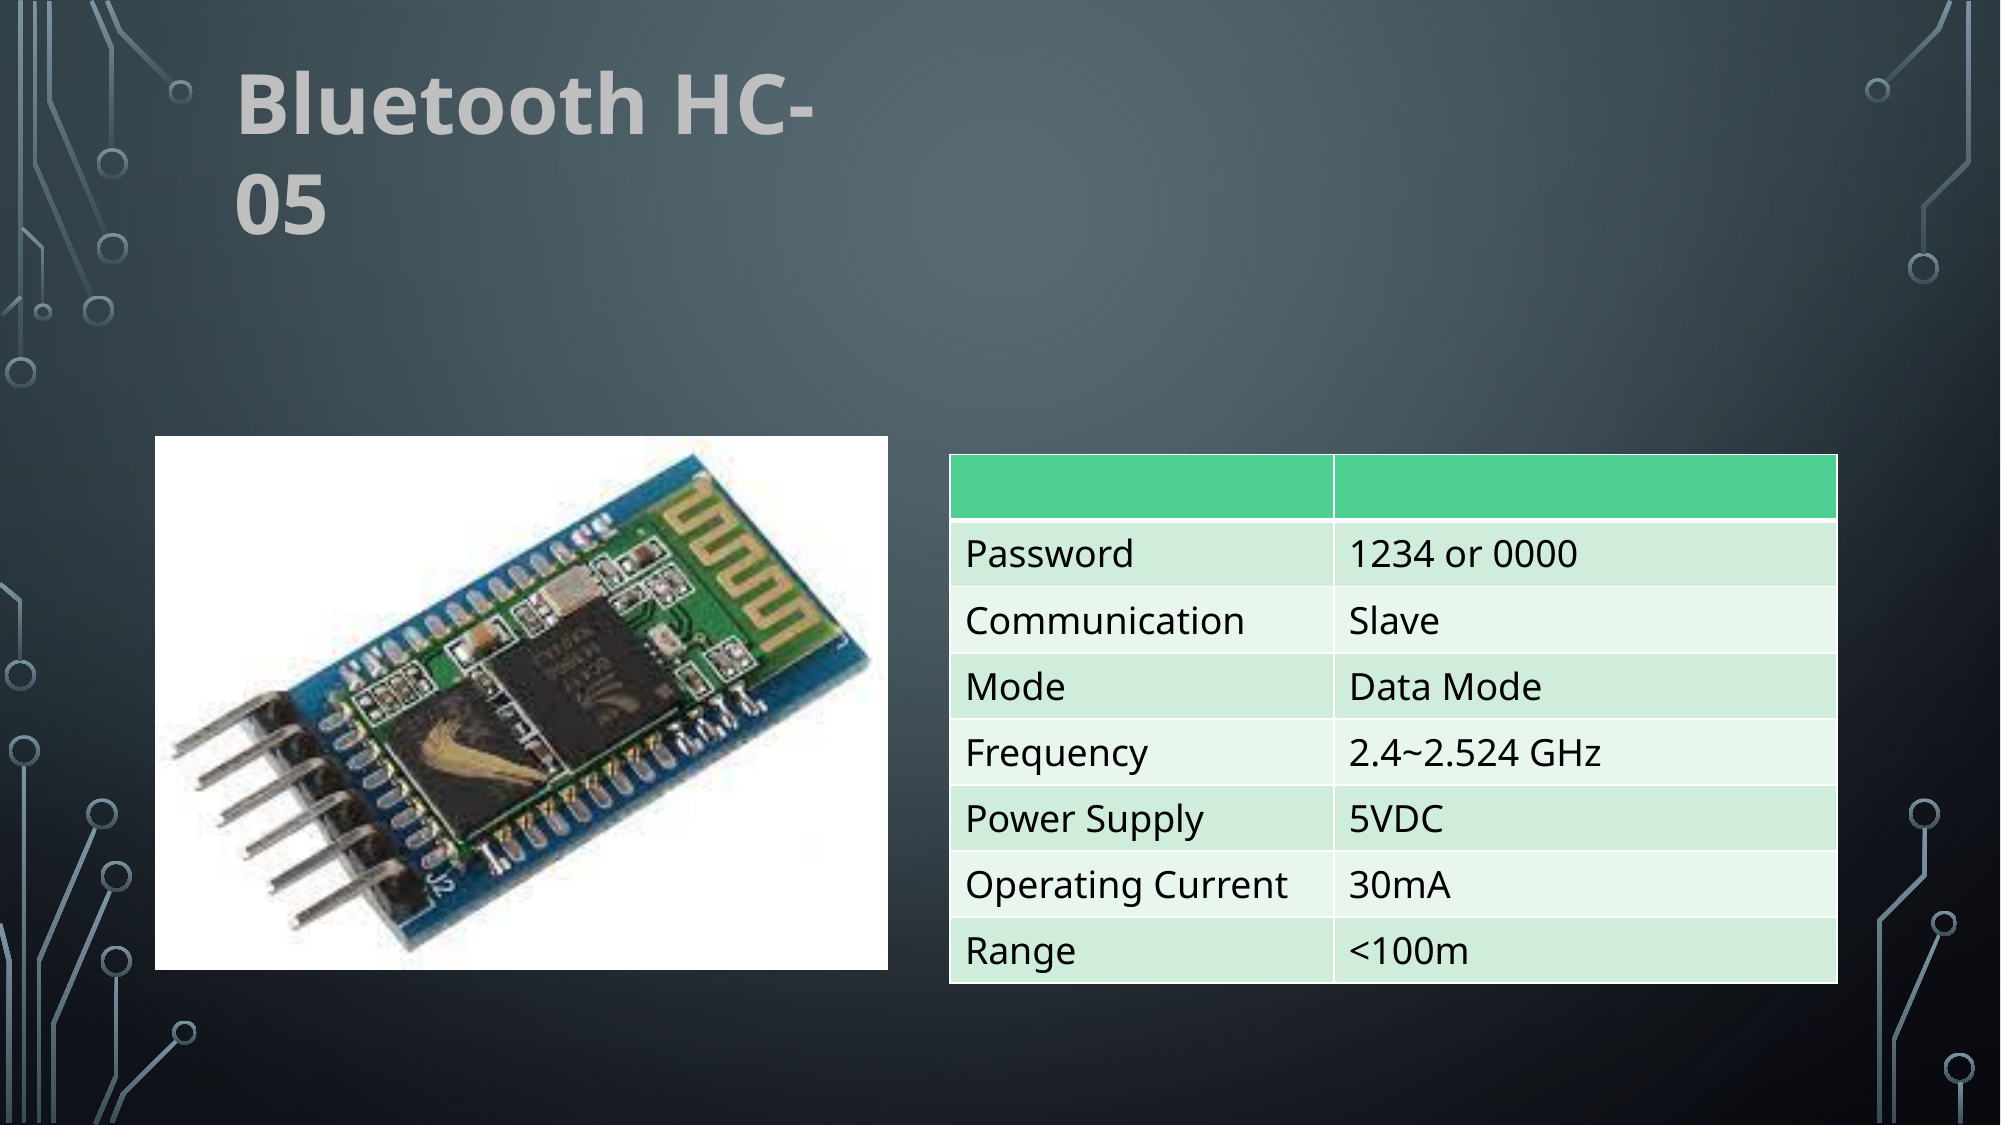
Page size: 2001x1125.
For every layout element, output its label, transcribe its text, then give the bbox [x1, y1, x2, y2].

table_header [951, 455, 1333, 518]
table_cell 1234 or 0000 [1335, 523, 1836, 586]
table_header [1335, 455, 1836, 518]
table_cell Slave [1335, 587, 1836, 652]
table_cell Power Supply [951, 786, 1333, 850]
table_cell 2.4~2.524 GHz [1335, 720, 1836, 784]
table_cell Frequency [951, 720, 1333, 784]
table_cell Operating Current [951, 852, 1333, 916]
table_cell <100m [1335, 918, 1836, 982]
table_cell Range [951, 918, 1333, 982]
table_cell 5VDC [1335, 786, 1836, 850]
picture [155, 435, 888, 971]
table_cell Mode [951, 654, 1333, 718]
table_cell Password [951, 523, 1333, 586]
table_cell 30mA [1335, 852, 1836, 916]
table_cell Data Mode [1335, 654, 1836, 718]
text_box Bluetooth HC-05 [219, 43, 888, 259]
table_cell Communication [951, 587, 1333, 652]
